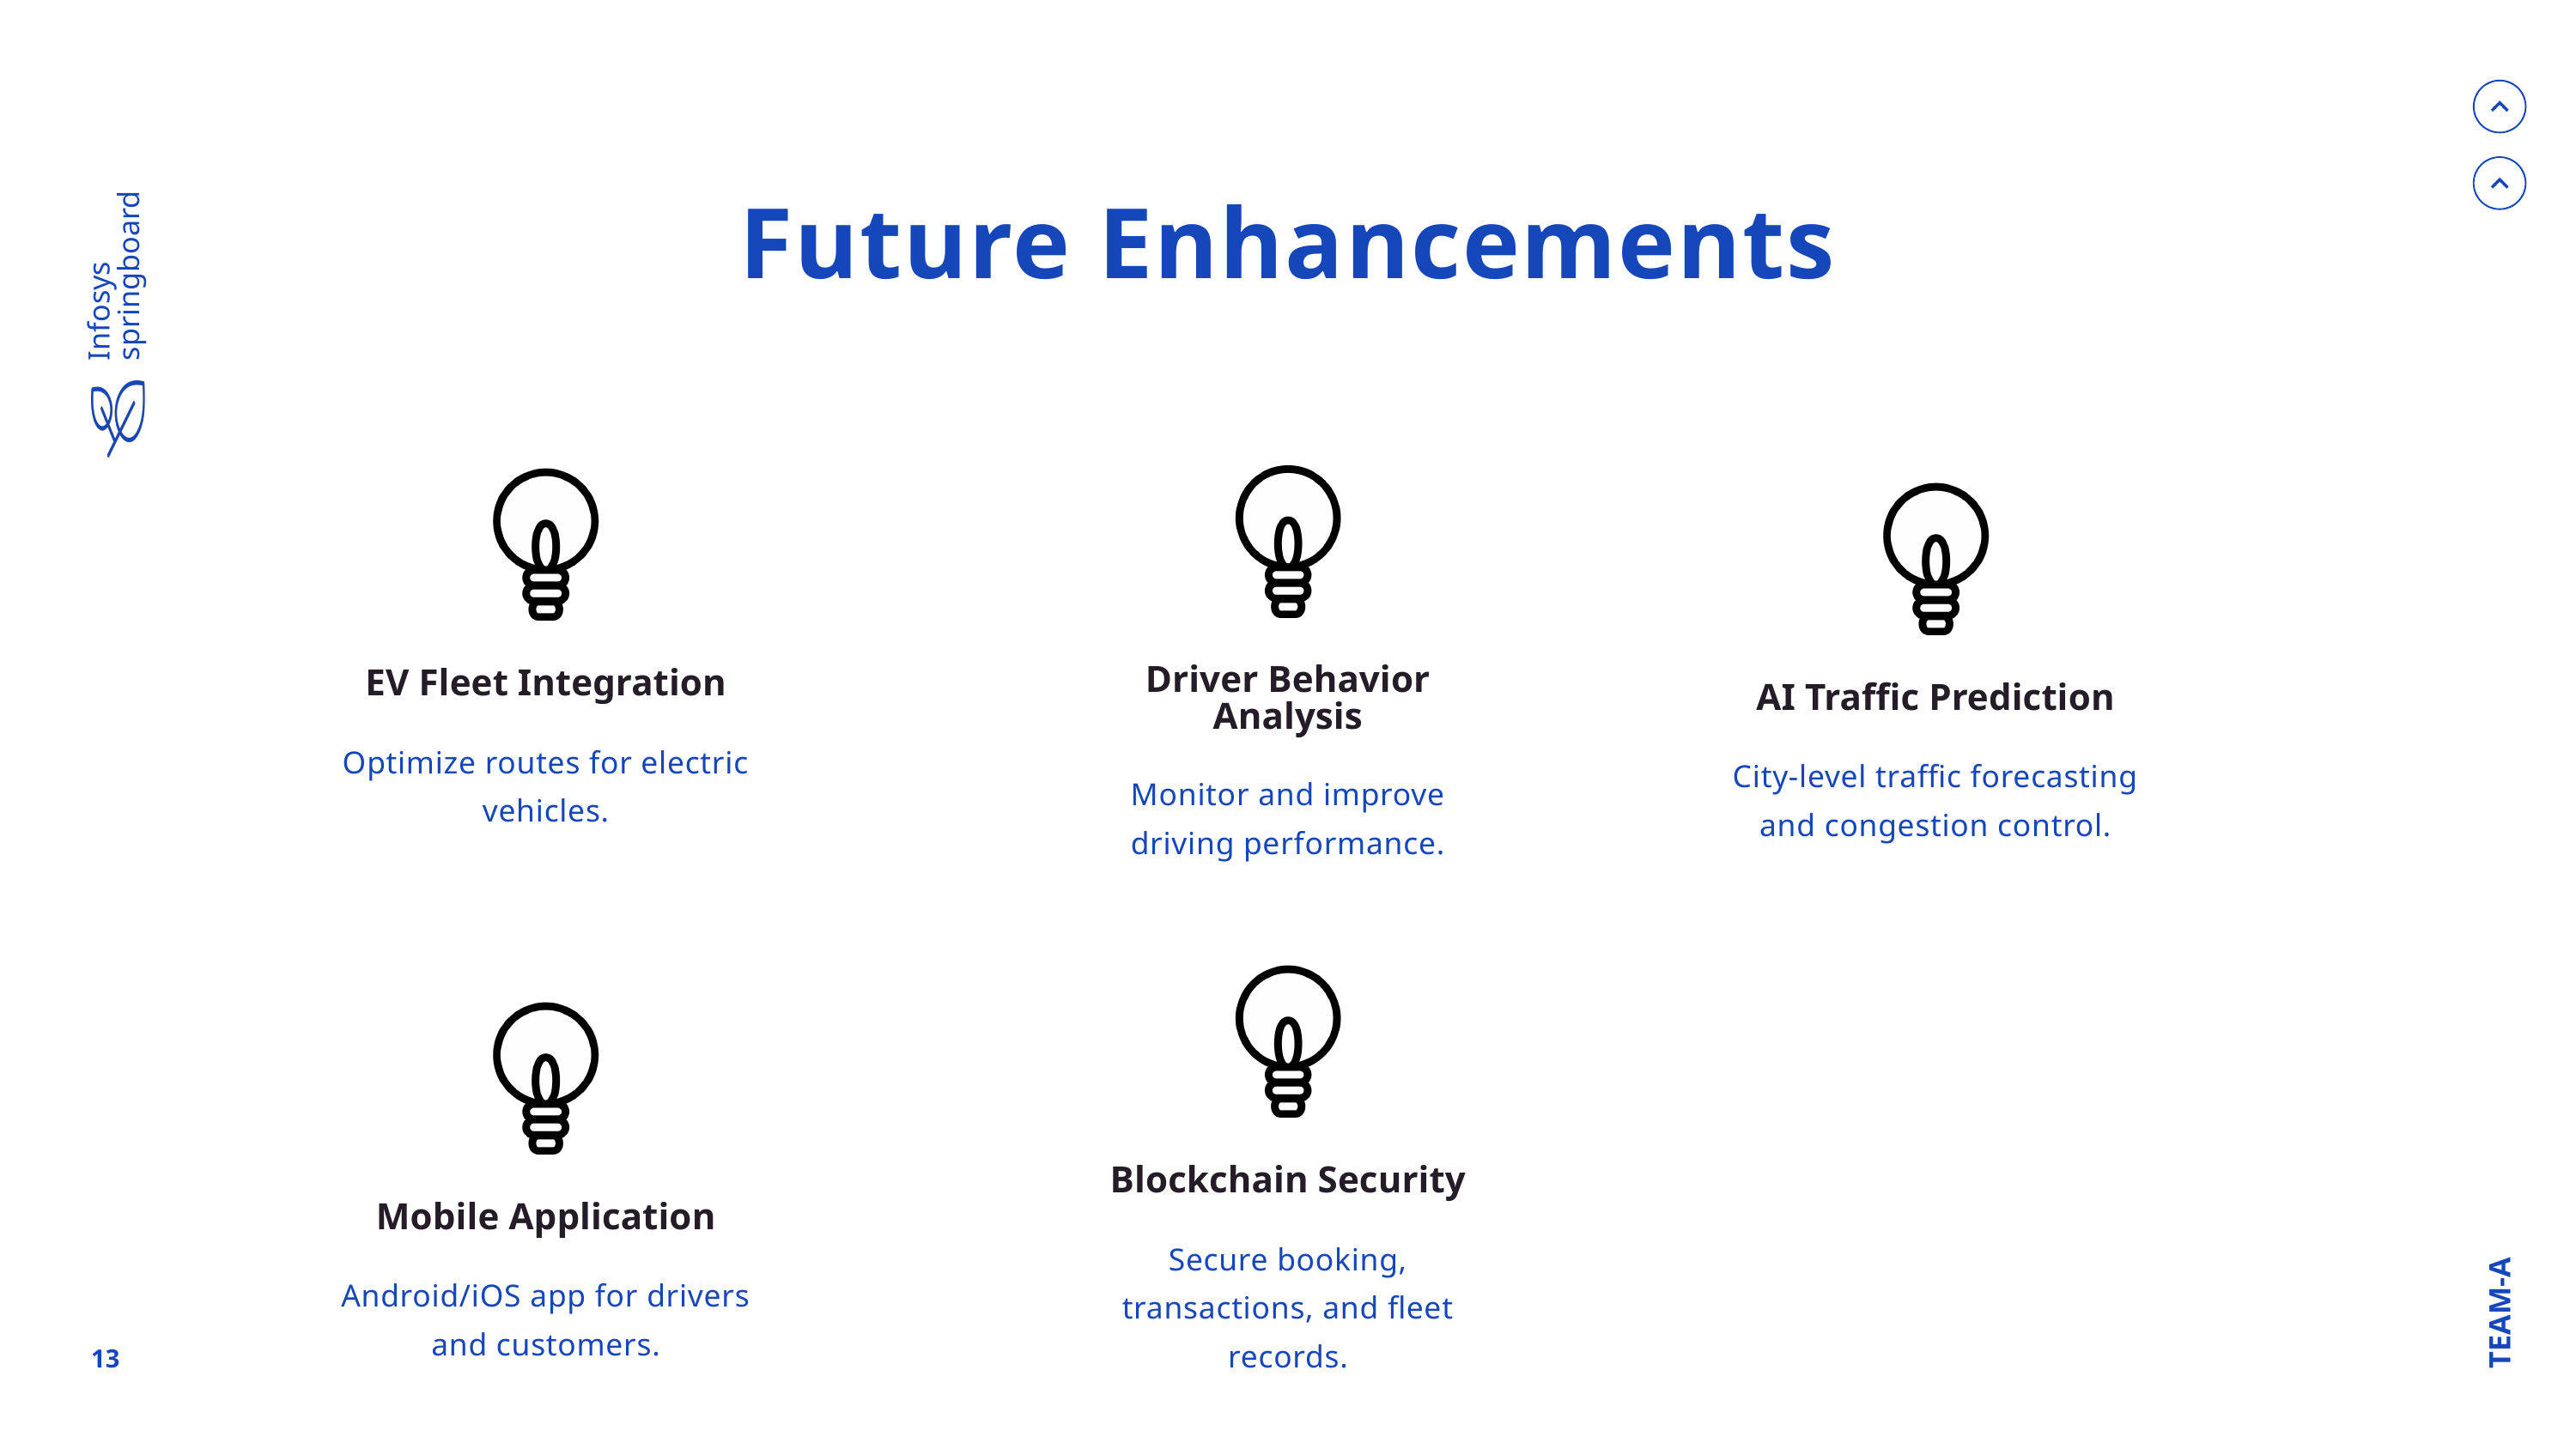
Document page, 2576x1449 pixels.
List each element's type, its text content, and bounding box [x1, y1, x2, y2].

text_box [2472, 155, 2527, 210]
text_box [335, 460, 757, 823]
text_box TEAM-A [2487, 1051, 2517, 1369]
text_box Infosys springboard [86, 106, 145, 361]
text_box Future Enhancements [545, 190, 2031, 299]
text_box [1077, 457, 1499, 855]
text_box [2472, 79, 2527, 134]
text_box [335, 994, 757, 1356]
text_box 13 [91, 1347, 185, 1373]
text_box [91, 380, 145, 458]
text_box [1077, 957, 1499, 1368]
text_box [1724, 475, 2147, 837]
